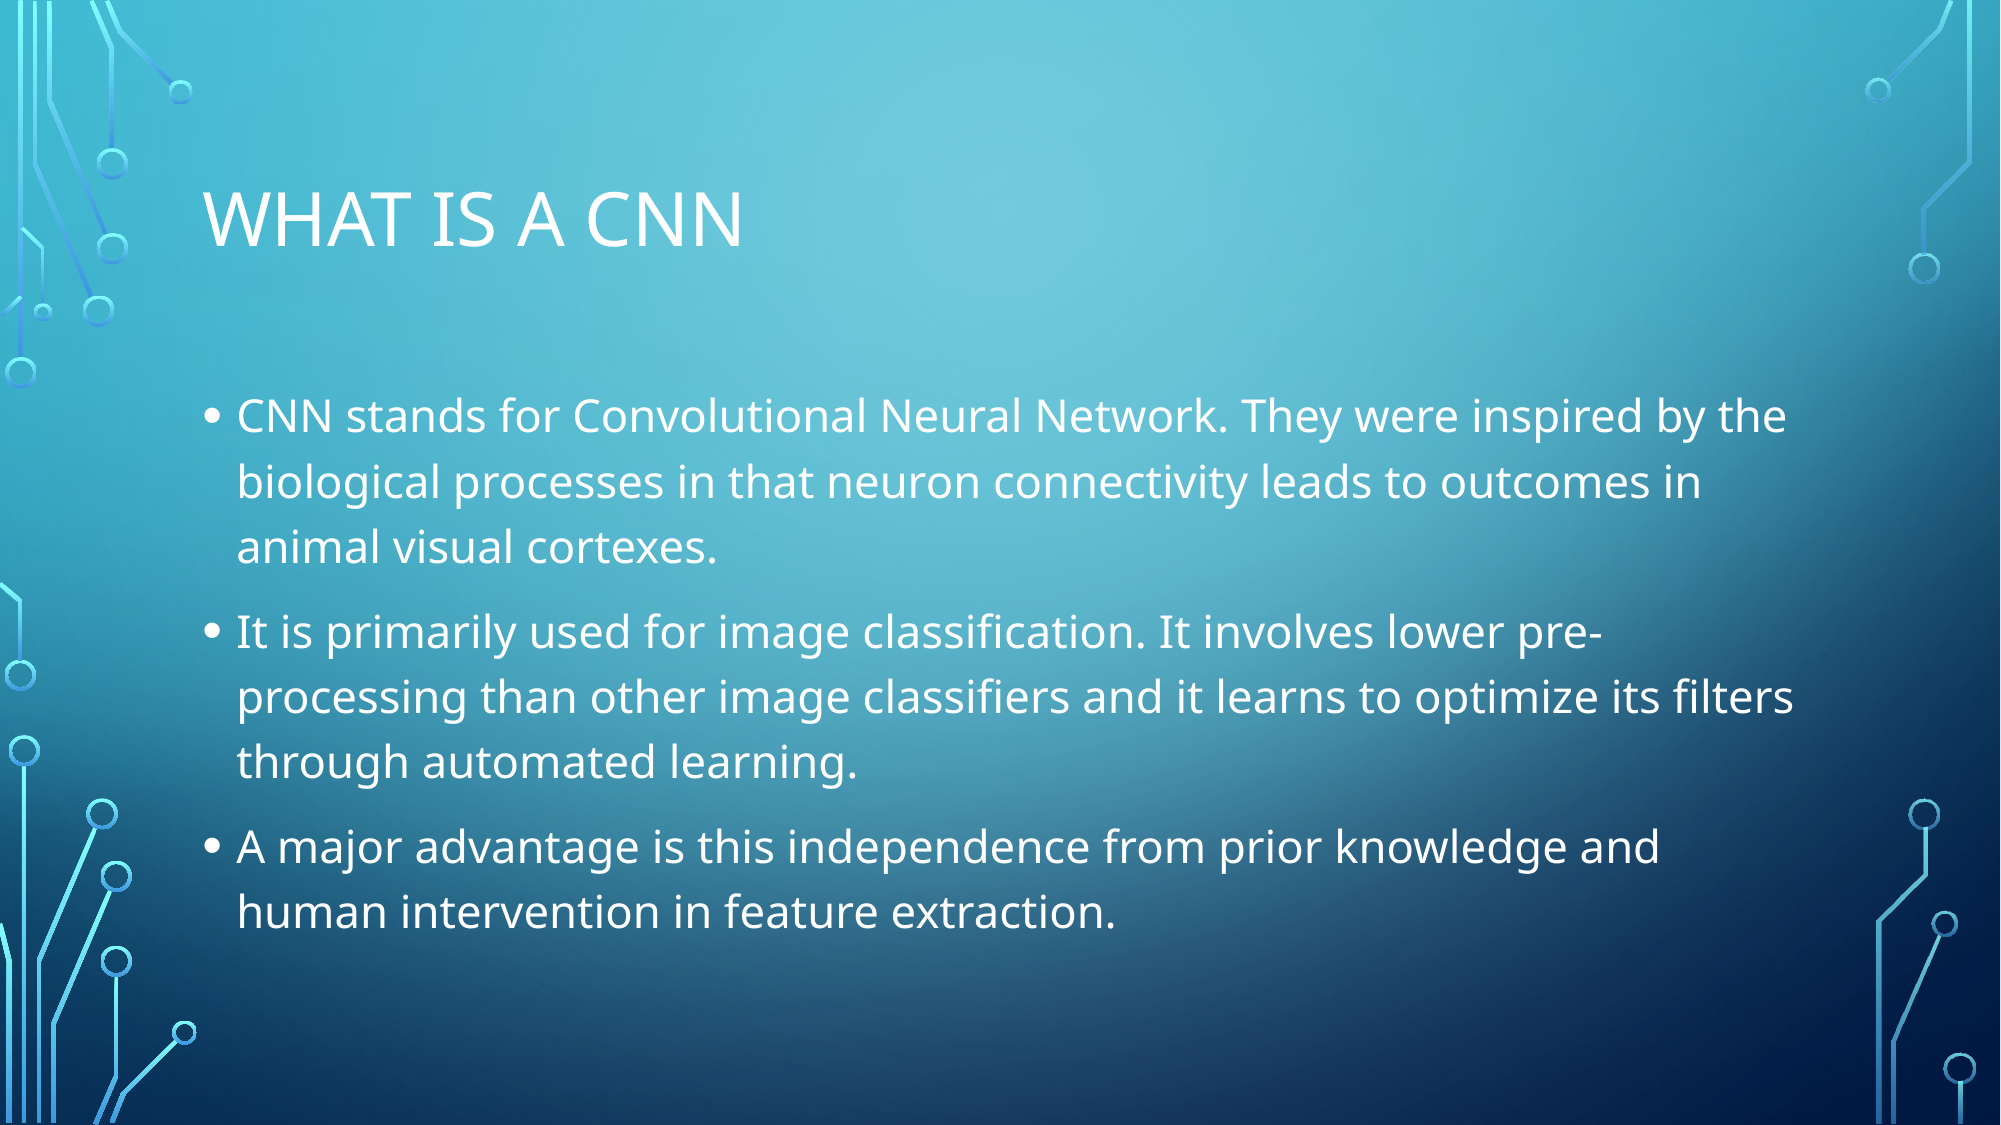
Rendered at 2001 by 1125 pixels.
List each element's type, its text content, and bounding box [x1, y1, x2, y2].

list CNN stands for Convolutional Neural Network. They were inspired by the biological processes in that neuron connectivity leads to outcomes in animal visual cortexes. It is primarily used for image classification. It involves lower pre-processing than other image classifiers and it learns to optimize its filters through automated learning. A major advantage is this independence from prior knowledge and human intervention in feature extraction. [187, 369, 1813, 950]
title What is a CNN [187, 101, 1813, 344]
